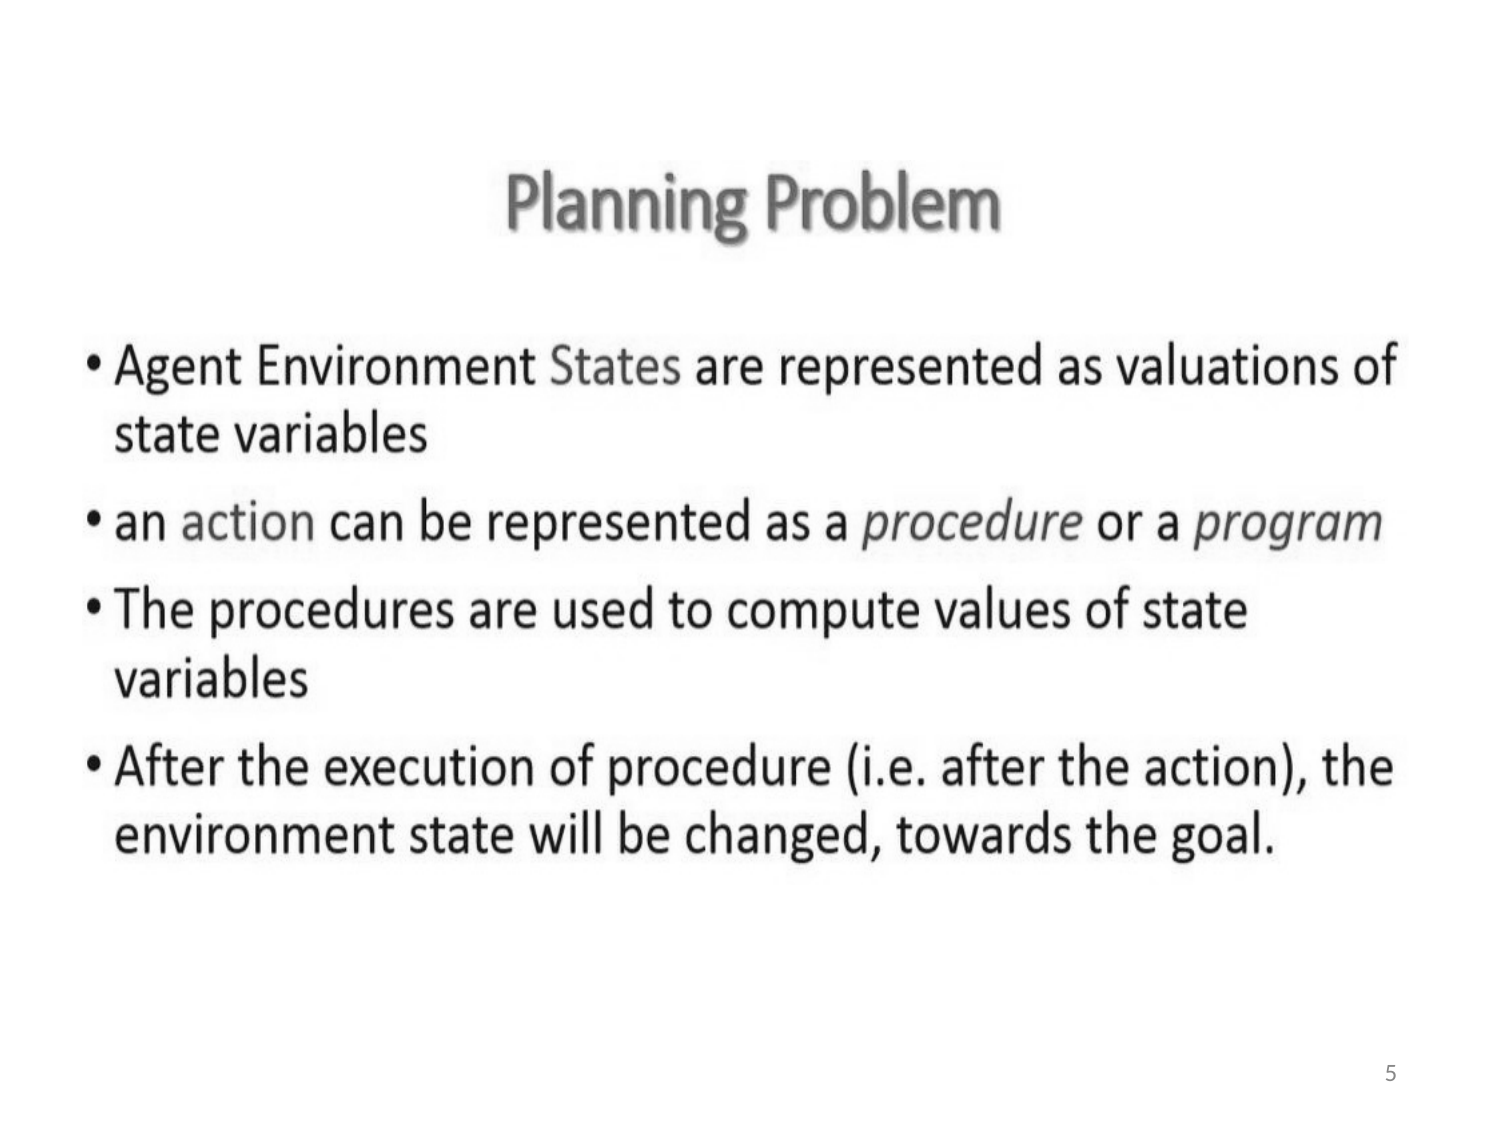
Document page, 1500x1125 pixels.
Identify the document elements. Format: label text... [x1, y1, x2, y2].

slide_number 5 [1378, 1060, 1419, 1125]
picture [82, 160, 1409, 885]
